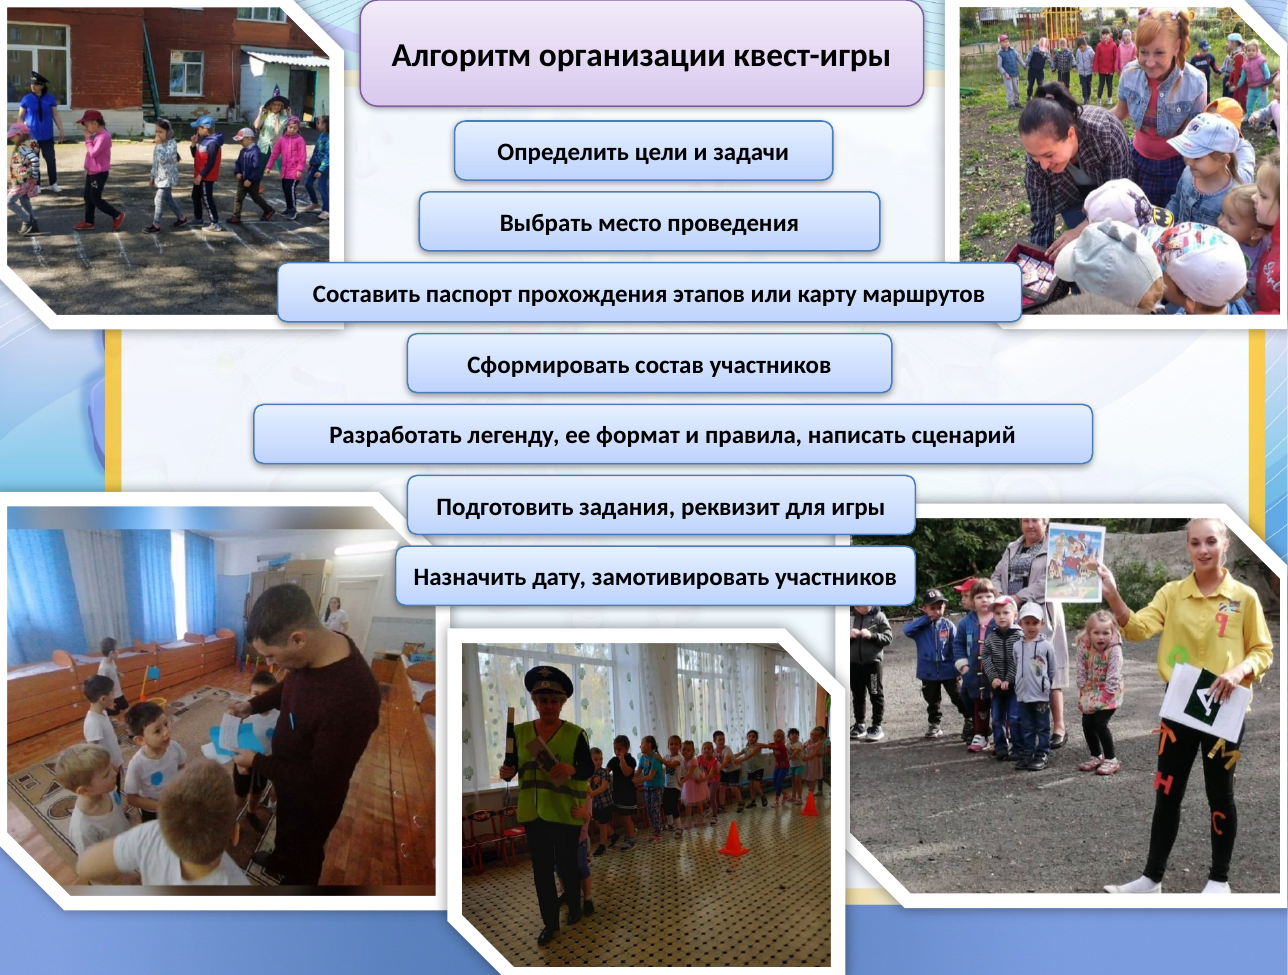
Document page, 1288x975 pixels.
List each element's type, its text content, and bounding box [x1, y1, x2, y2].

text_box Алгоритм организации квест-игры [359, 0, 925, 108]
text_box Выбрать место проведения [418, 191, 881, 252]
text_box Определить цели и задачи [453, 120, 834, 181]
picture [0, 0, 1288, 975]
text_box Составить паспорт прохождения этапов или карту маршрутов [341, 261, 946, 323]
text_box Подготовить задания, реквизит для игры [406, 474, 917, 536]
text_box Назначить дату, замотивировать участников [448, 545, 837, 607]
text_box Разработать легенду, ее формат и правила, написать сценарий [253, 403, 1094, 465]
text_box Сформировать состав участников [406, 332, 893, 394]
